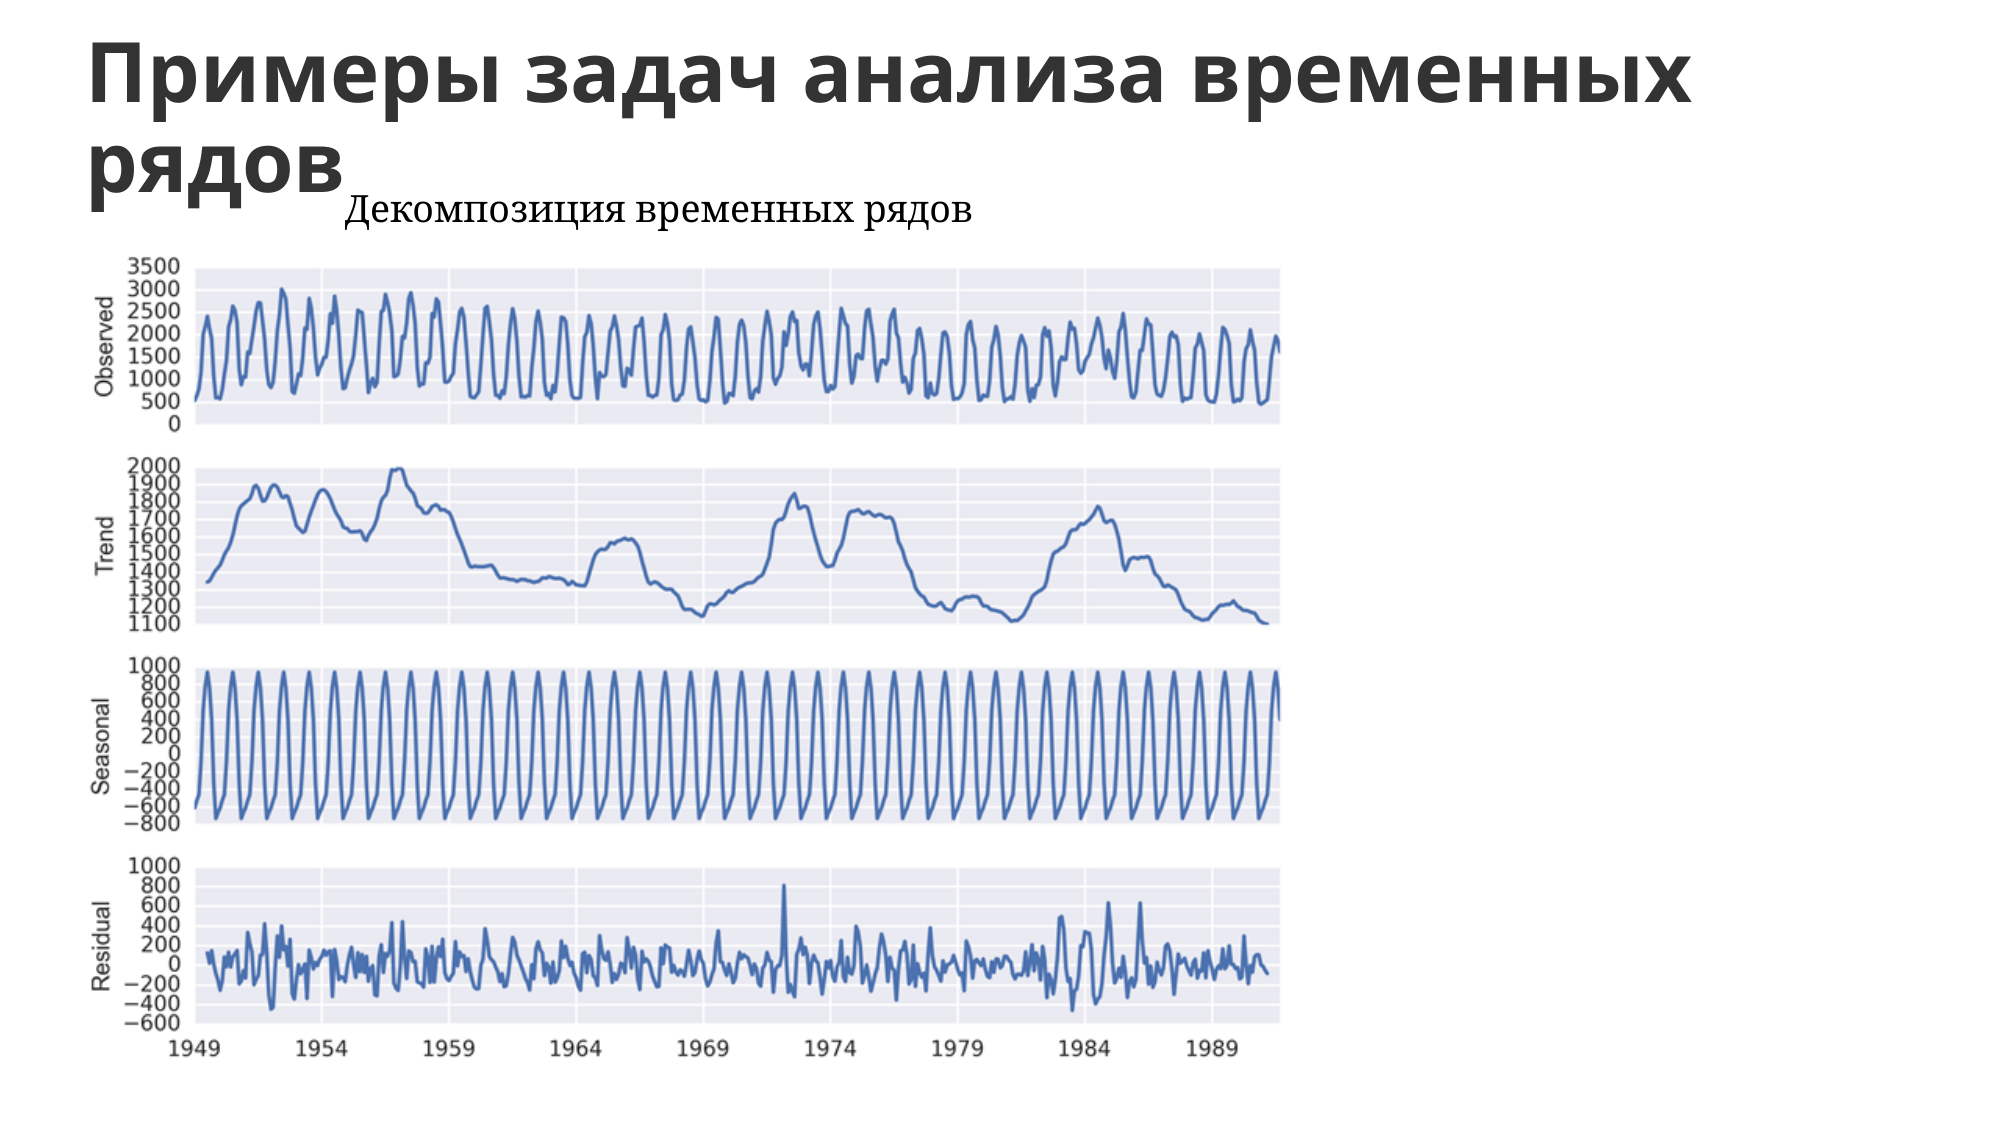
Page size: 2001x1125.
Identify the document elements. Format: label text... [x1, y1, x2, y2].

title Примеры задач анализа временных рядов [70, 12, 1924, 230]
text_box Декомпозиция временных рядов [329, 178, 989, 234]
picture [70, 234, 1305, 1083]
